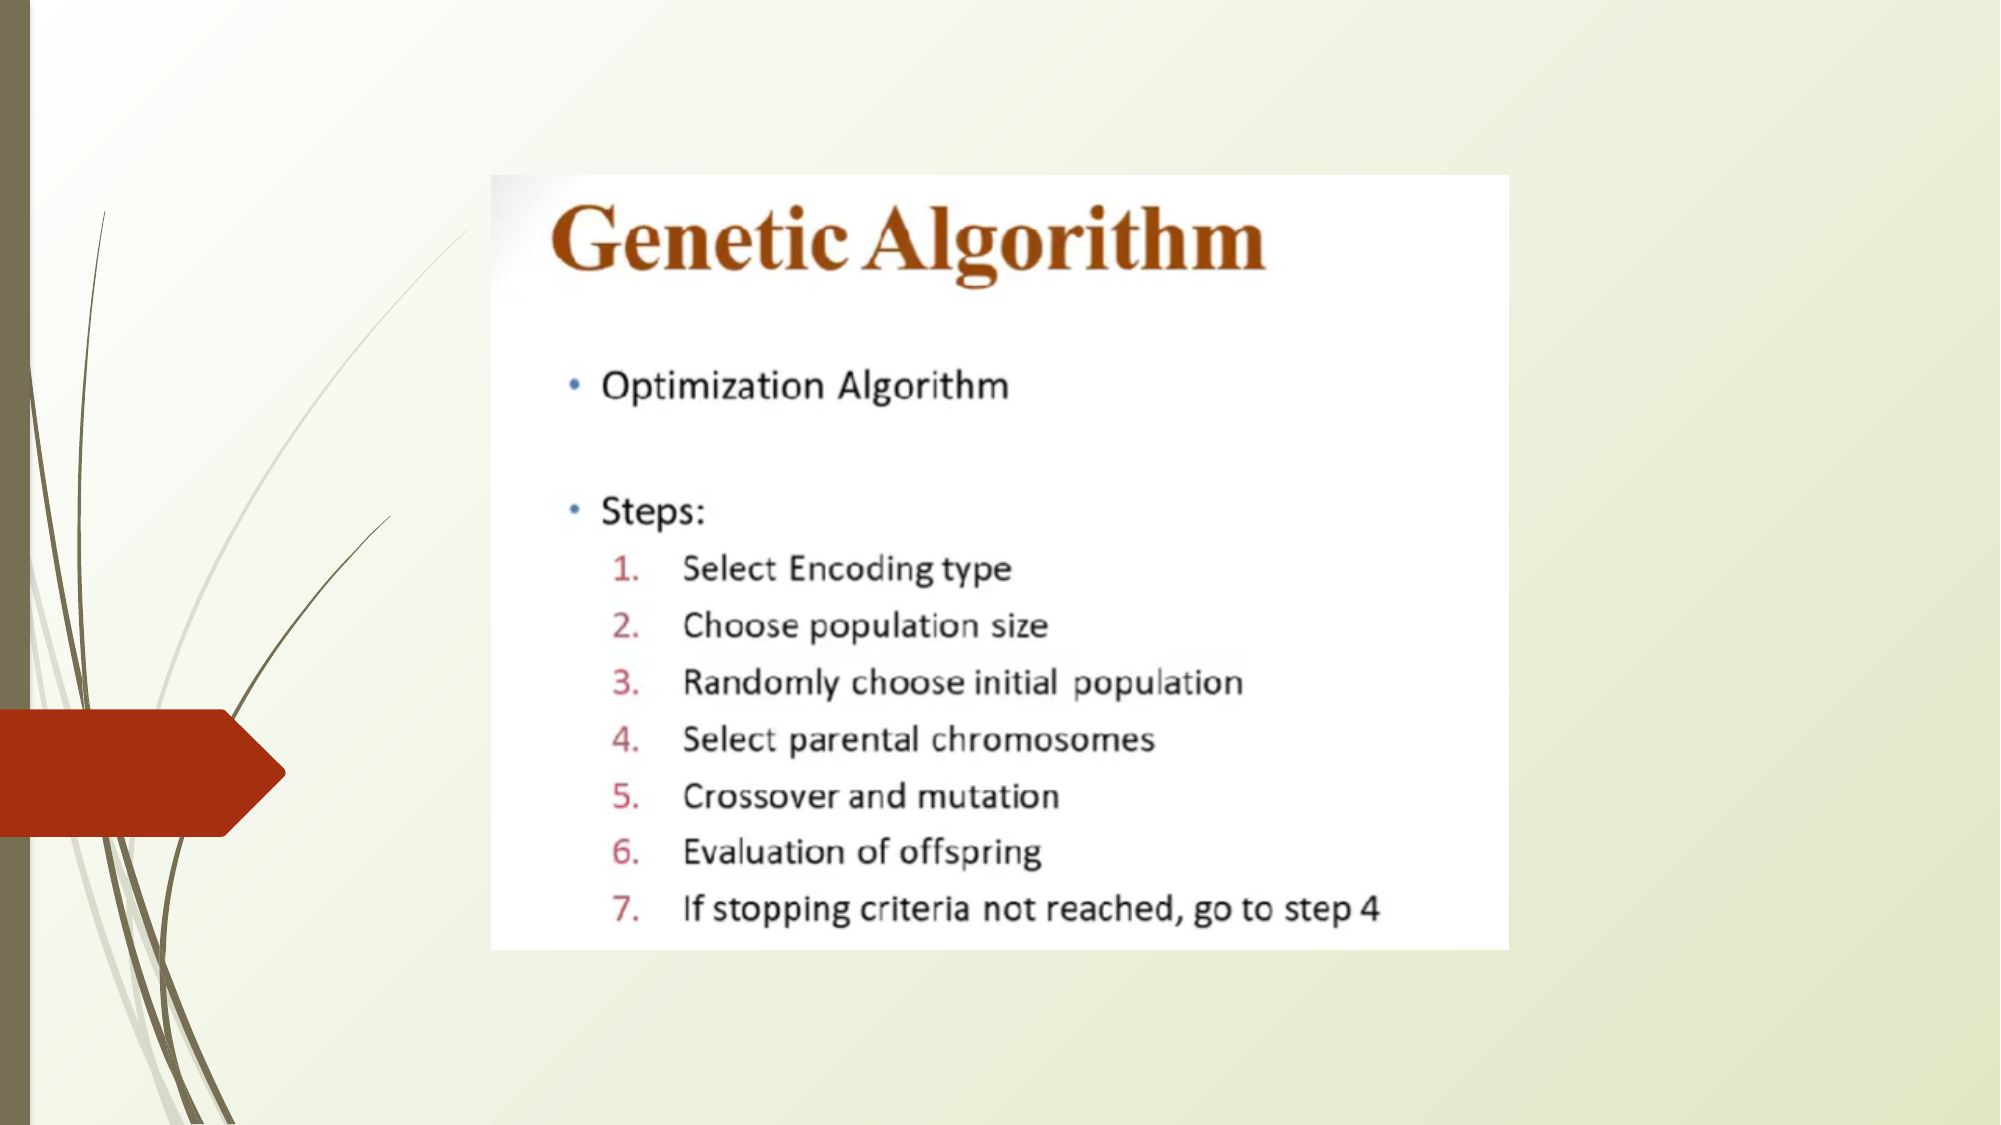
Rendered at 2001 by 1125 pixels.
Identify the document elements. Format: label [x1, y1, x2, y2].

picture [491, 175, 1509, 950]
